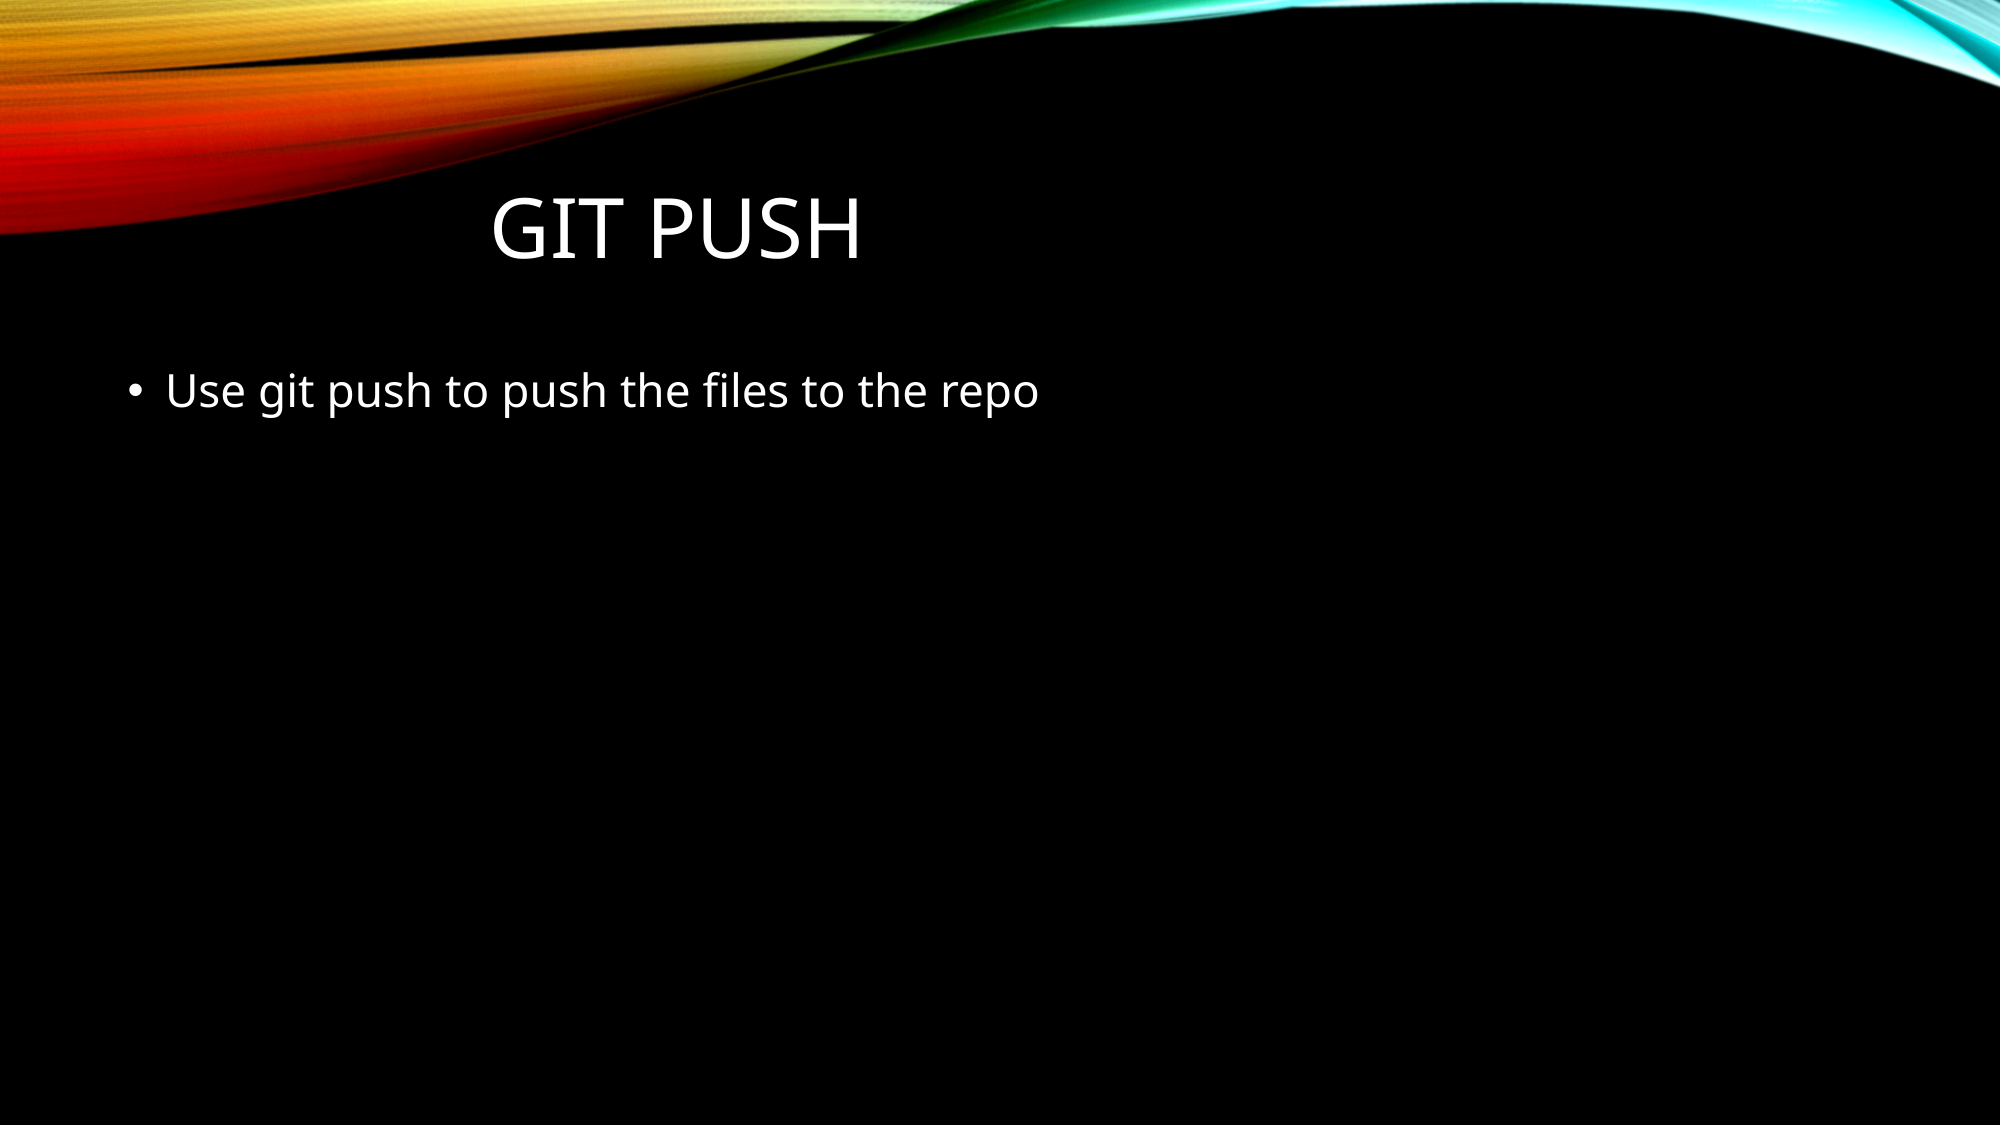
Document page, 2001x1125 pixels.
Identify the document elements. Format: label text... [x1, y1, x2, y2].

list Use git push to push the files to the repo [112, 360, 1888, 1021]
title Git push [474, 125, 1888, 338]
picture [0, 0, 2000, 237]
